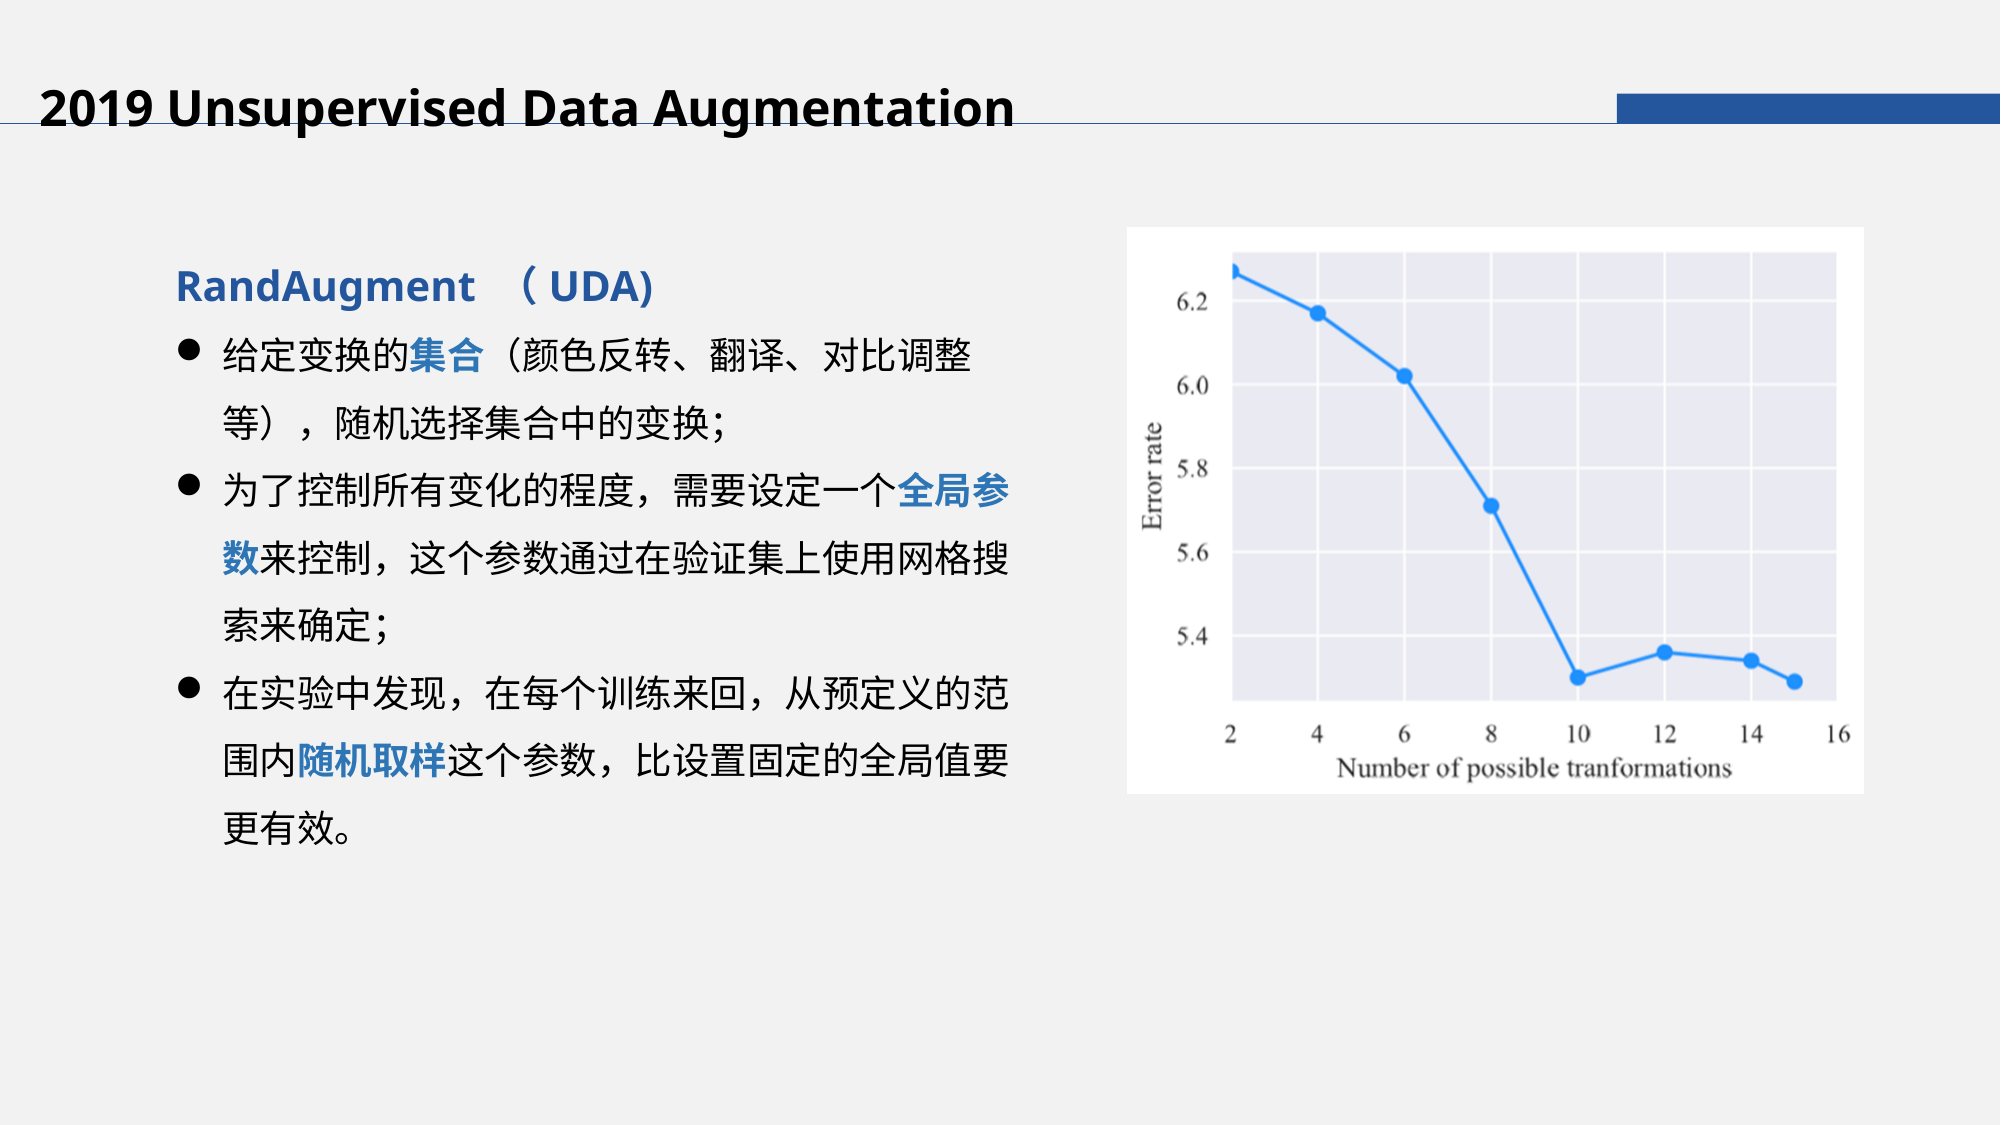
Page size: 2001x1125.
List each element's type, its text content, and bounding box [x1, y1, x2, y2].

text_box 2019 Unsupervised Data Augmentation [24, 39, 1589, 144]
text_box RandAugment （UDA) 给定变换的集合（颜色反转、翻译、对比调整等），随机选择集合中的变换； 为了控制所有变化的程度，需要设定一个全局参数来控制，这个参数通过在验证集上使用网格搜索来确定； 在实验中发现，在每个训练来回，从预定义的范围内随机取样这个参数，比设置固定的全局值要更有效。 [160, 227, 1060, 857]
picture [1127, 227, 1864, 794]
